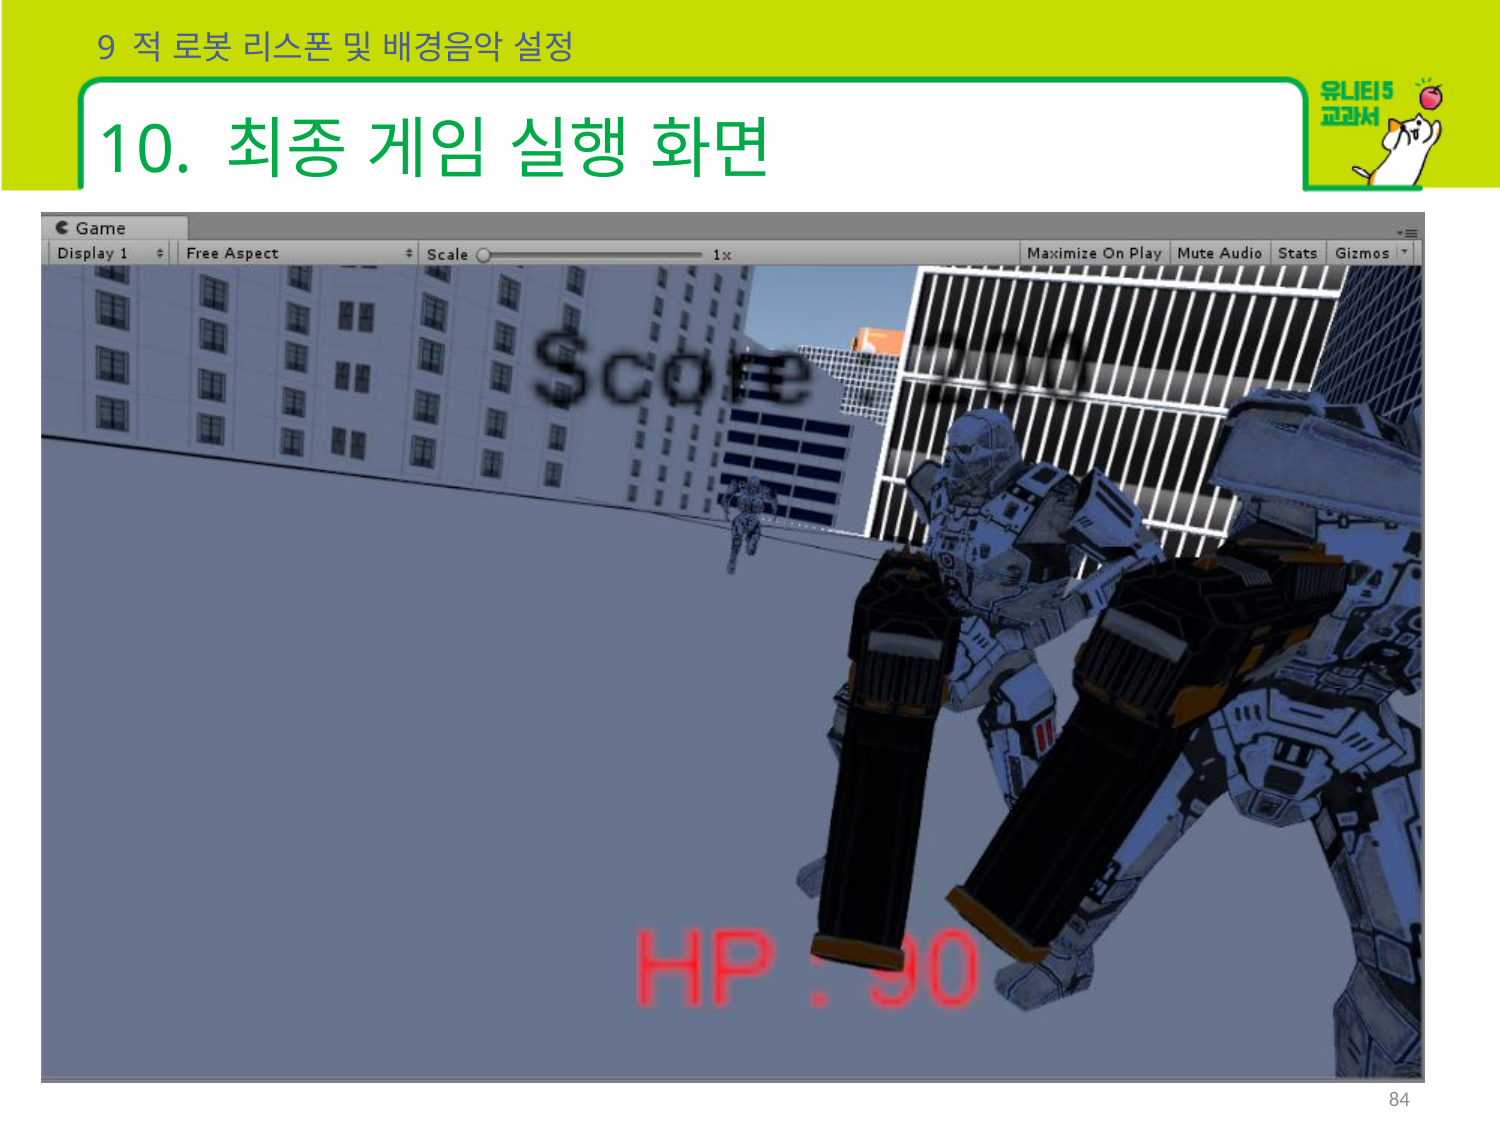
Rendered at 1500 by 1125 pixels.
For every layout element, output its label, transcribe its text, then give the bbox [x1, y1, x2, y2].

list 9 적 로봇 리스폰 및 배경음악 설정 [81, 14, 722, 62]
slide_number 84 [1074, 1090, 1425, 1123]
picture [0, 0, 1500, 1125]
title 10. 최종 게임 실행 화면 [82, 61, 1413, 193]
